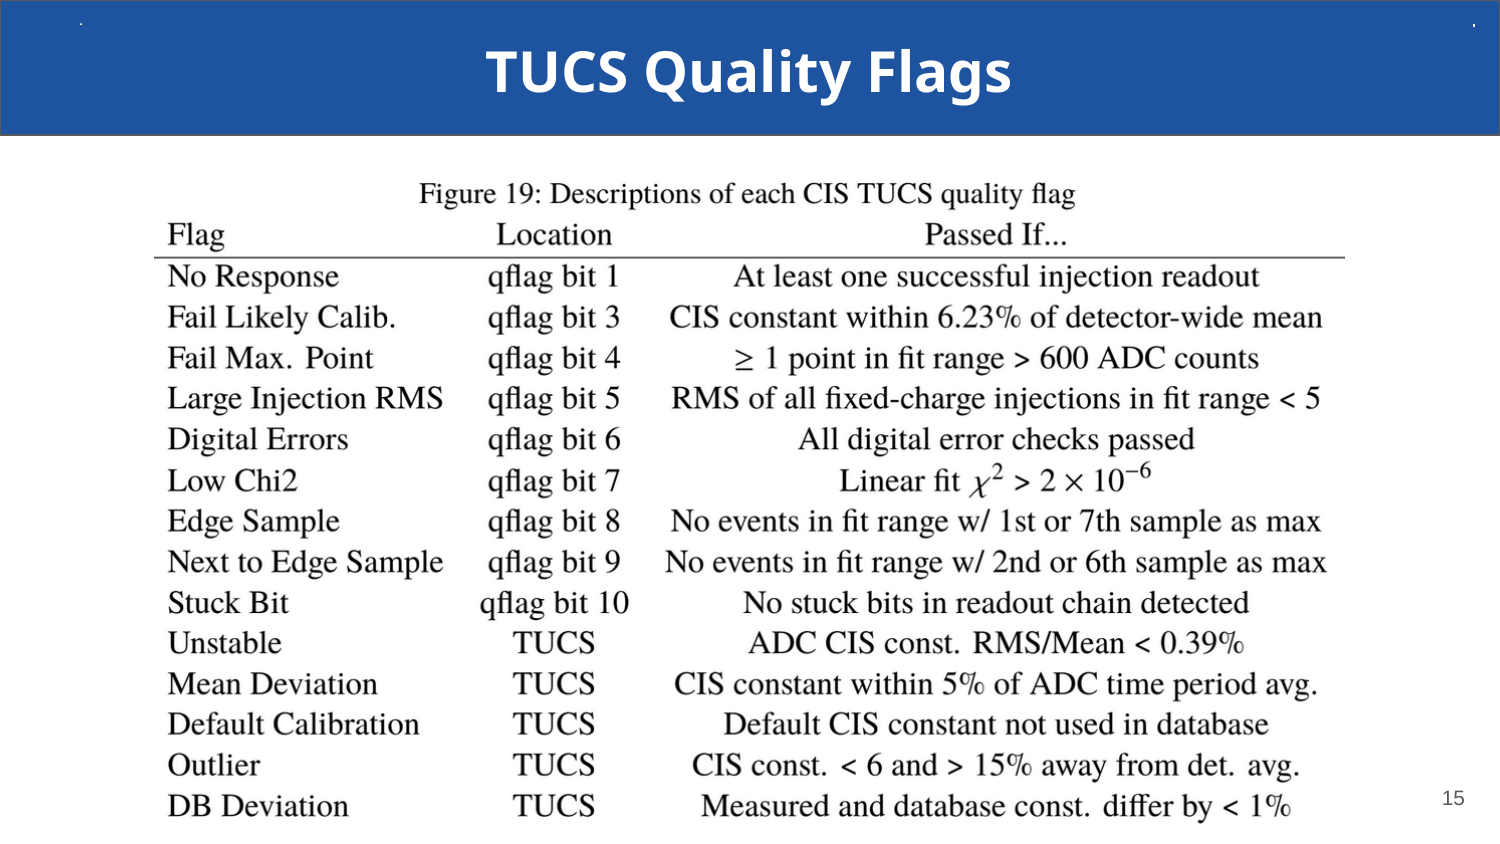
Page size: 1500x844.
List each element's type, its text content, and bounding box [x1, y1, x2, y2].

title TUCS Quality Flags [74, 20, 1425, 115]
picture [154, 171, 1345, 835]
text_box [0, 0, 1500, 135]
slide_number ‹#› [1389, 764, 1480, 830]
